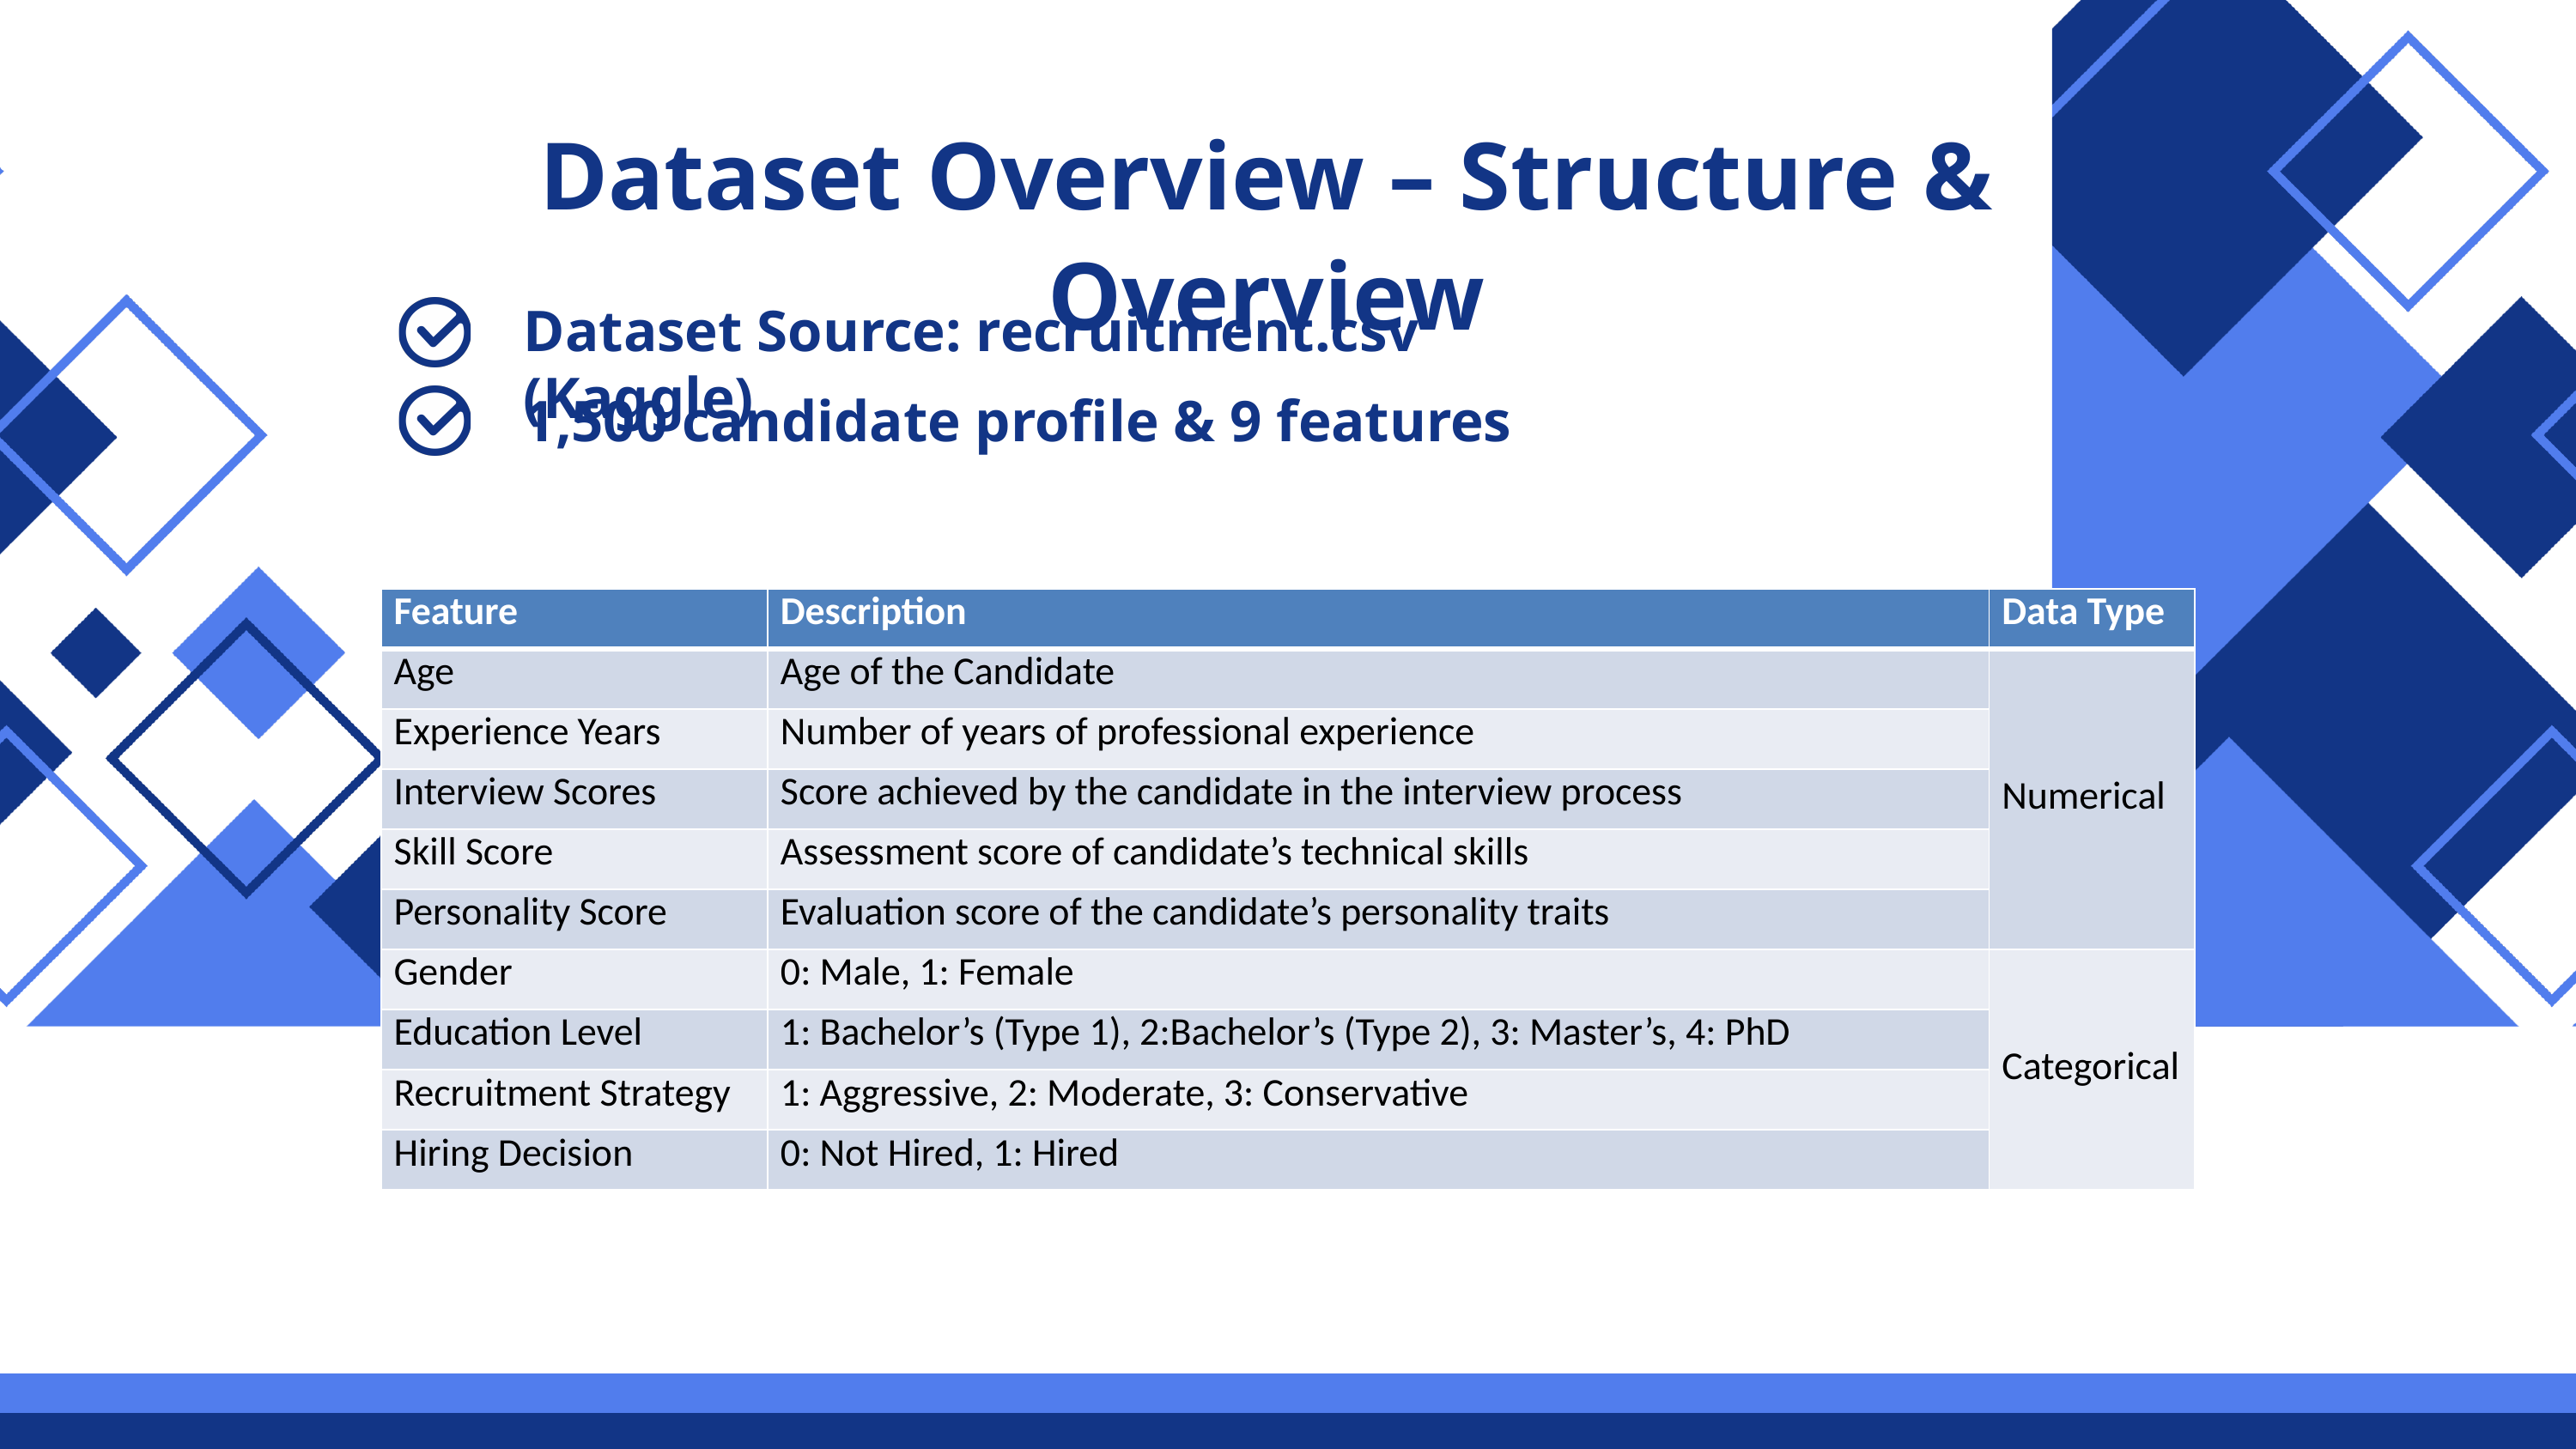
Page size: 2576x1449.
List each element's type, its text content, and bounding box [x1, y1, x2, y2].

table_cell 1: Bachelor’s (Type 1), 2:Bachelor’s (Type 2), 3: Master’s, 4: PhD [769, 1010, 1989, 1069]
table_cell 1: Aggressive, 2: Moderate, 3: Conservative [769, 1070, 1989, 1129]
table_cell Assessment score of candidate’s technical skills [769, 830, 1989, 888]
table_cell Personality Score [382, 890, 767, 949]
table_cell Numerical [1990, 652, 2194, 949]
table_header Data Type [1990, 590, 2194, 646]
table_header Description [769, 590, 1989, 646]
text_box 1,500 candidate profile & 9 features [524, 385, 1523, 453]
text_box [0, 0, 525, 1027]
table_cell Evaluation score of the candidate’s personality traits [769, 890, 1989, 949]
table_cell Age [382, 652, 767, 708]
table_cell Skill Score [382, 830, 767, 888]
table_cell Interview Scores [382, 770, 767, 828]
text_box Dataset Overview – Structure & Overview [525, 108, 2051, 349]
text_box [398, 385, 471, 456]
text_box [0, 1373, 2576, 1413]
table_cell Score achieved by the candidate in the interview process [769, 770, 1989, 828]
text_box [0, 1413, 2576, 1449]
table_cell Experience Years [382, 710, 767, 768]
table_cell 0: Not Hired, 1: Hired [769, 1131, 1989, 1189]
table_cell Age of the Candidate [769, 652, 1989, 708]
text_box Dataset Source: recruitment.csv (Kaggle) [525, 294, 1523, 385]
table_cell Categorical [1990, 950, 2194, 1189]
table_cell Gender [382, 950, 767, 1009]
table_cell Number of years of professional experience [769, 710, 1989, 768]
table_header Feature [382, 590, 767, 646]
table_cell Hiring Decision [382, 1131, 767, 1189]
table_cell 0: Male, 1: Female [769, 950, 1989, 1009]
text_box [398, 297, 471, 367]
text_box [2051, 0, 2576, 1027]
table_cell Recruitment Strategy [382, 1070, 767, 1129]
table_cell Education Level [382, 1010, 767, 1069]
